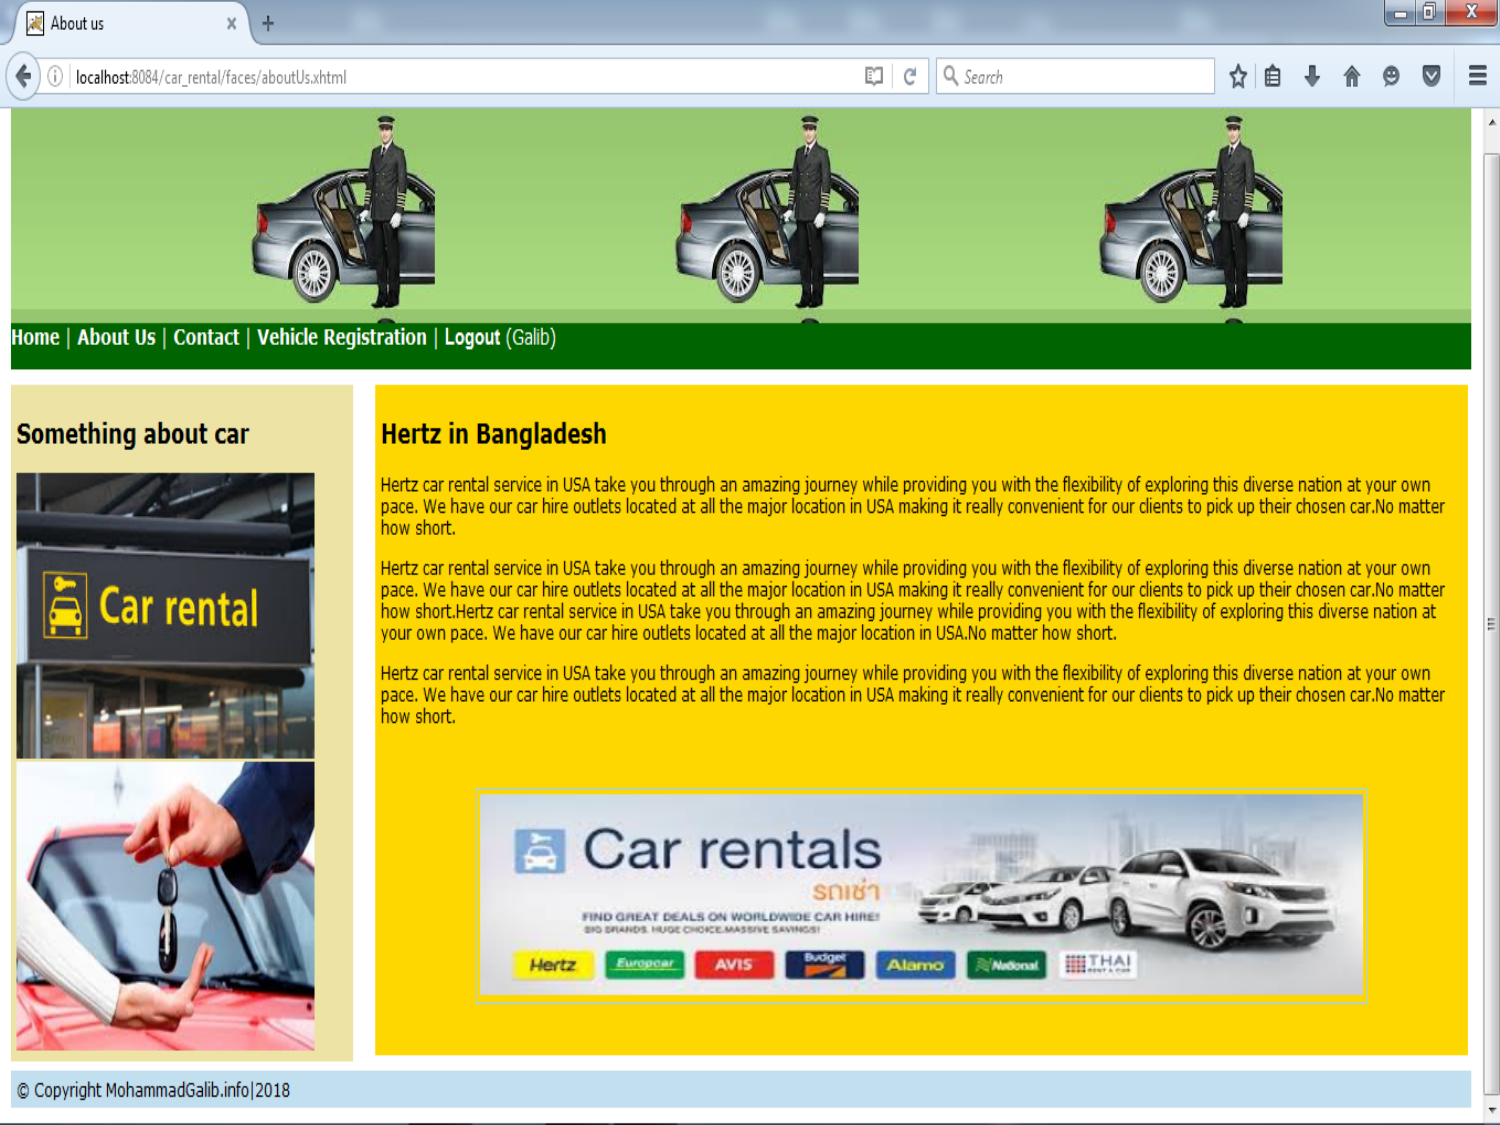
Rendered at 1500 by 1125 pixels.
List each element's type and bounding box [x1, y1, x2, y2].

list [0, 0, 1500, 1125]
